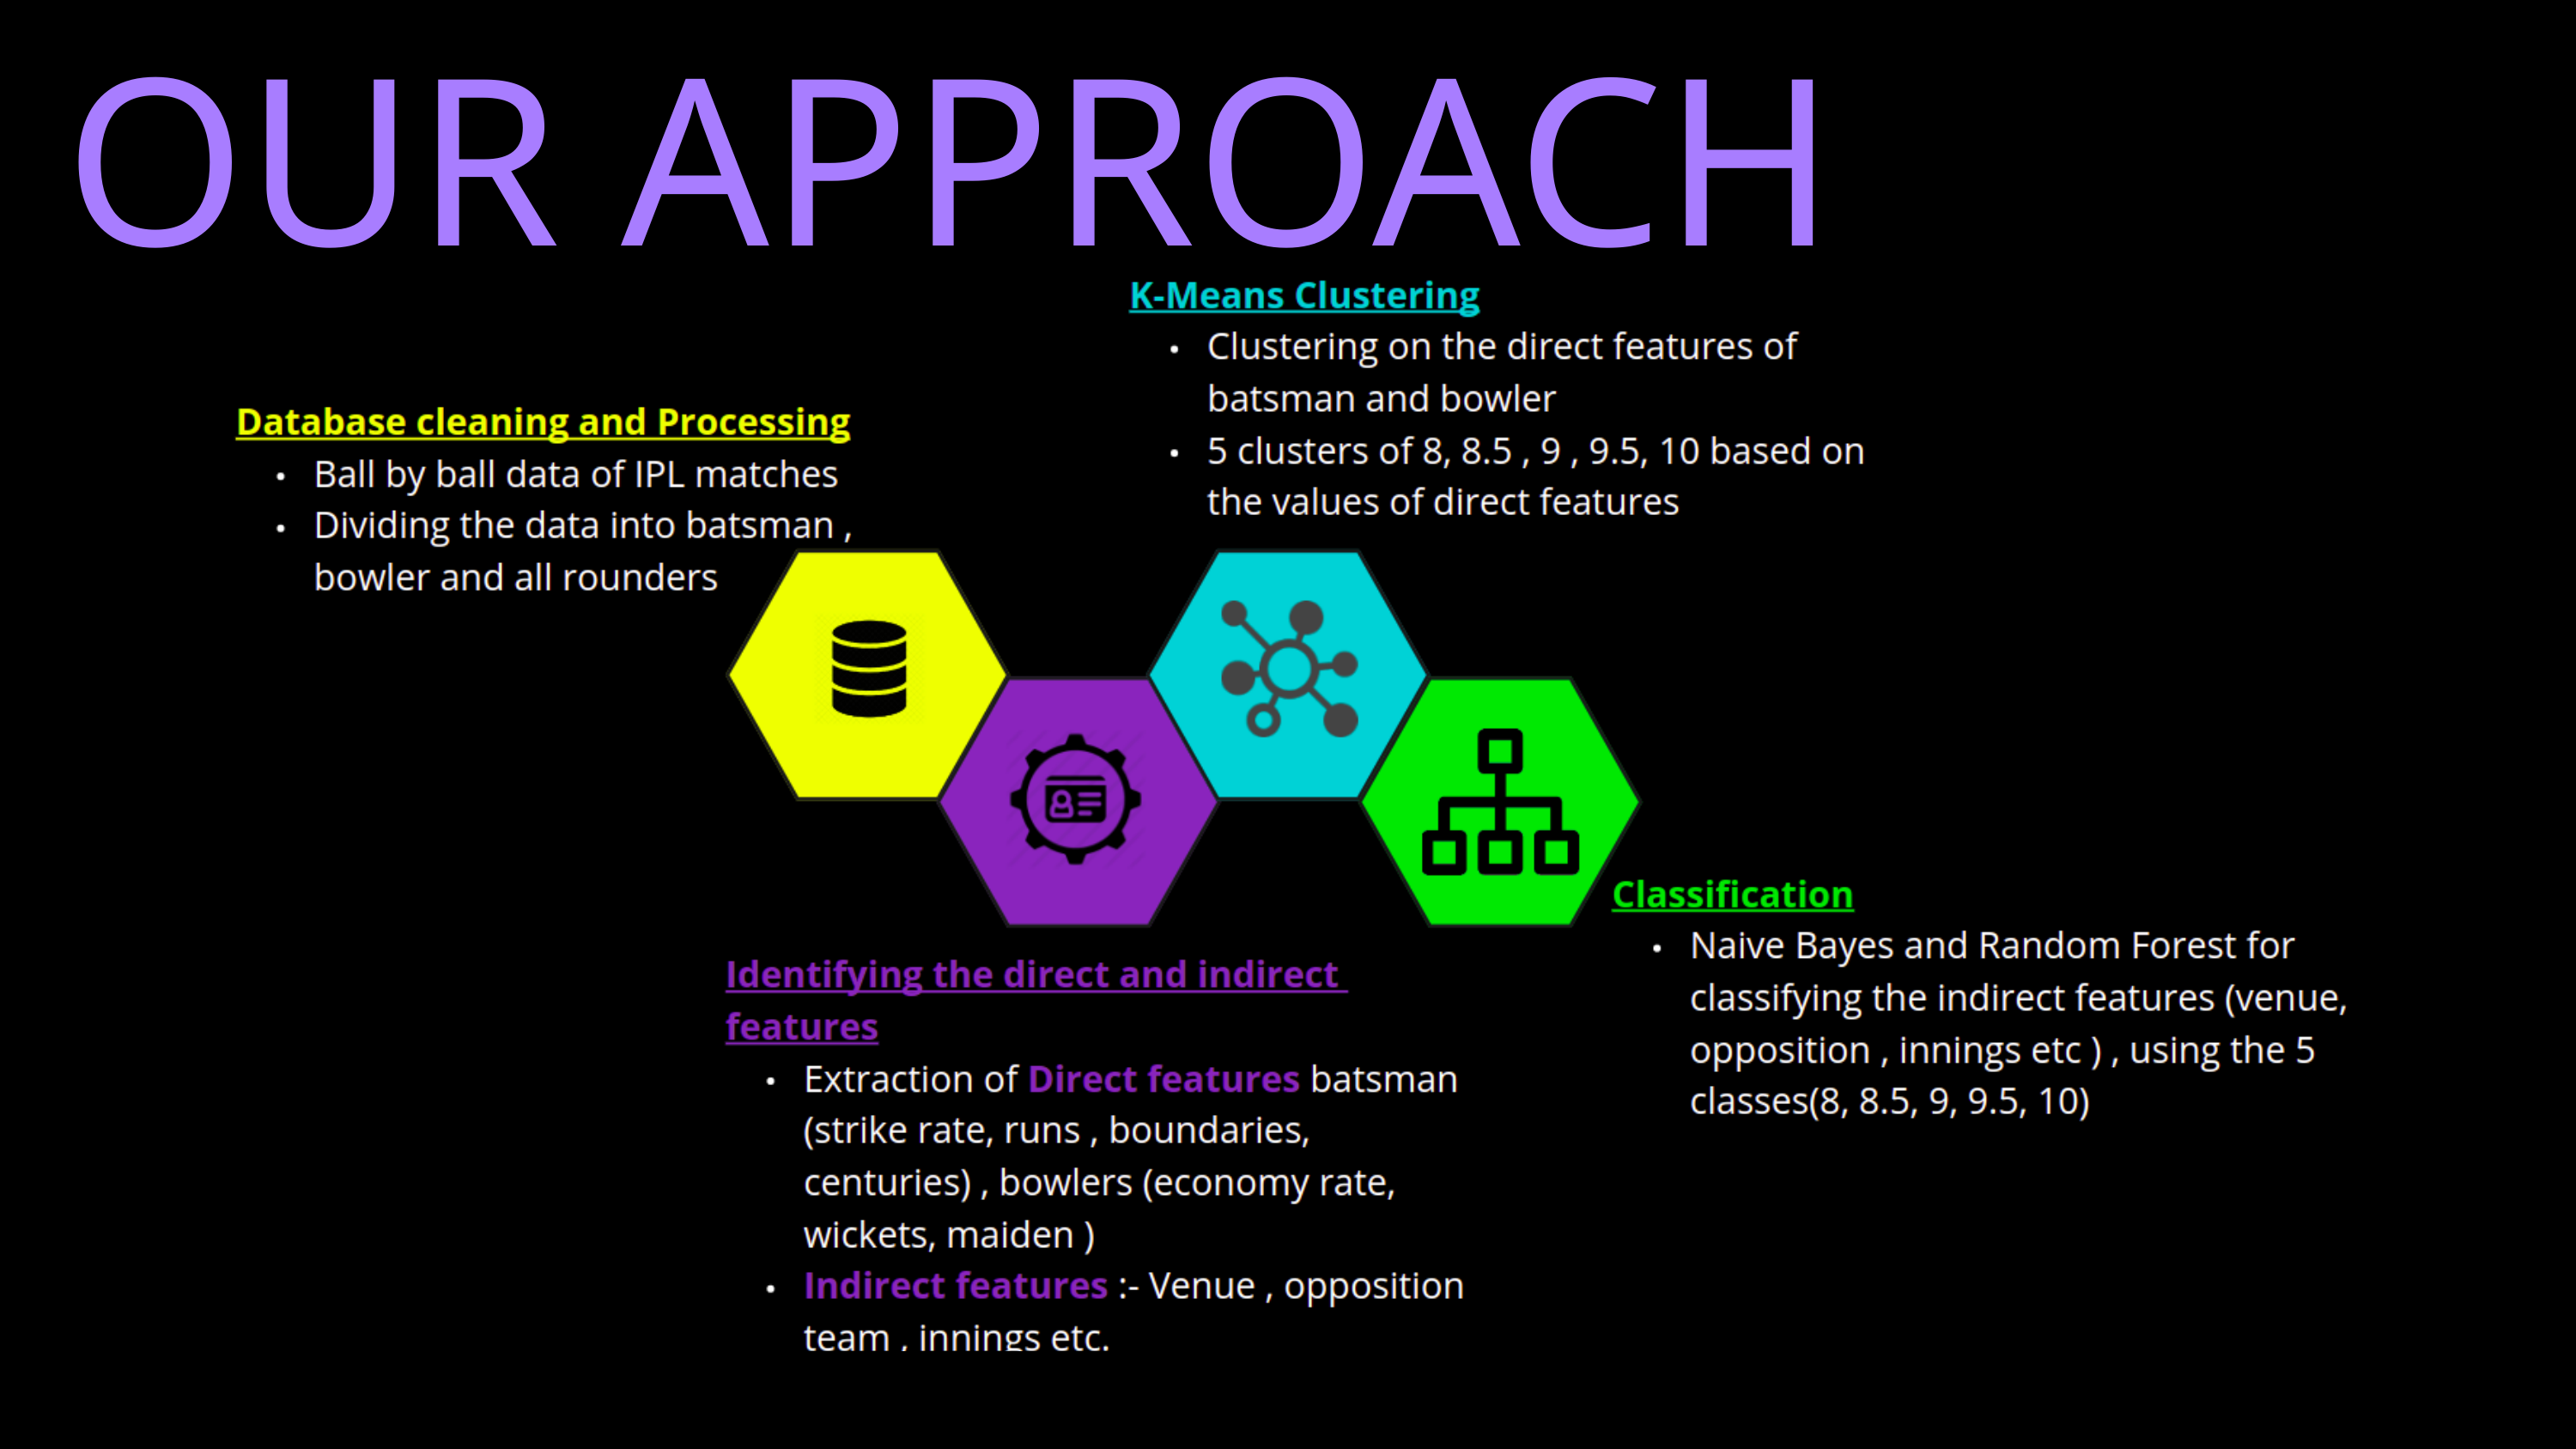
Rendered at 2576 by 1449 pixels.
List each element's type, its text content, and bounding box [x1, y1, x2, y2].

picture [211, 264, 2365, 1351]
text_box OUR APPROACH [64, 86, 1891, 293]
